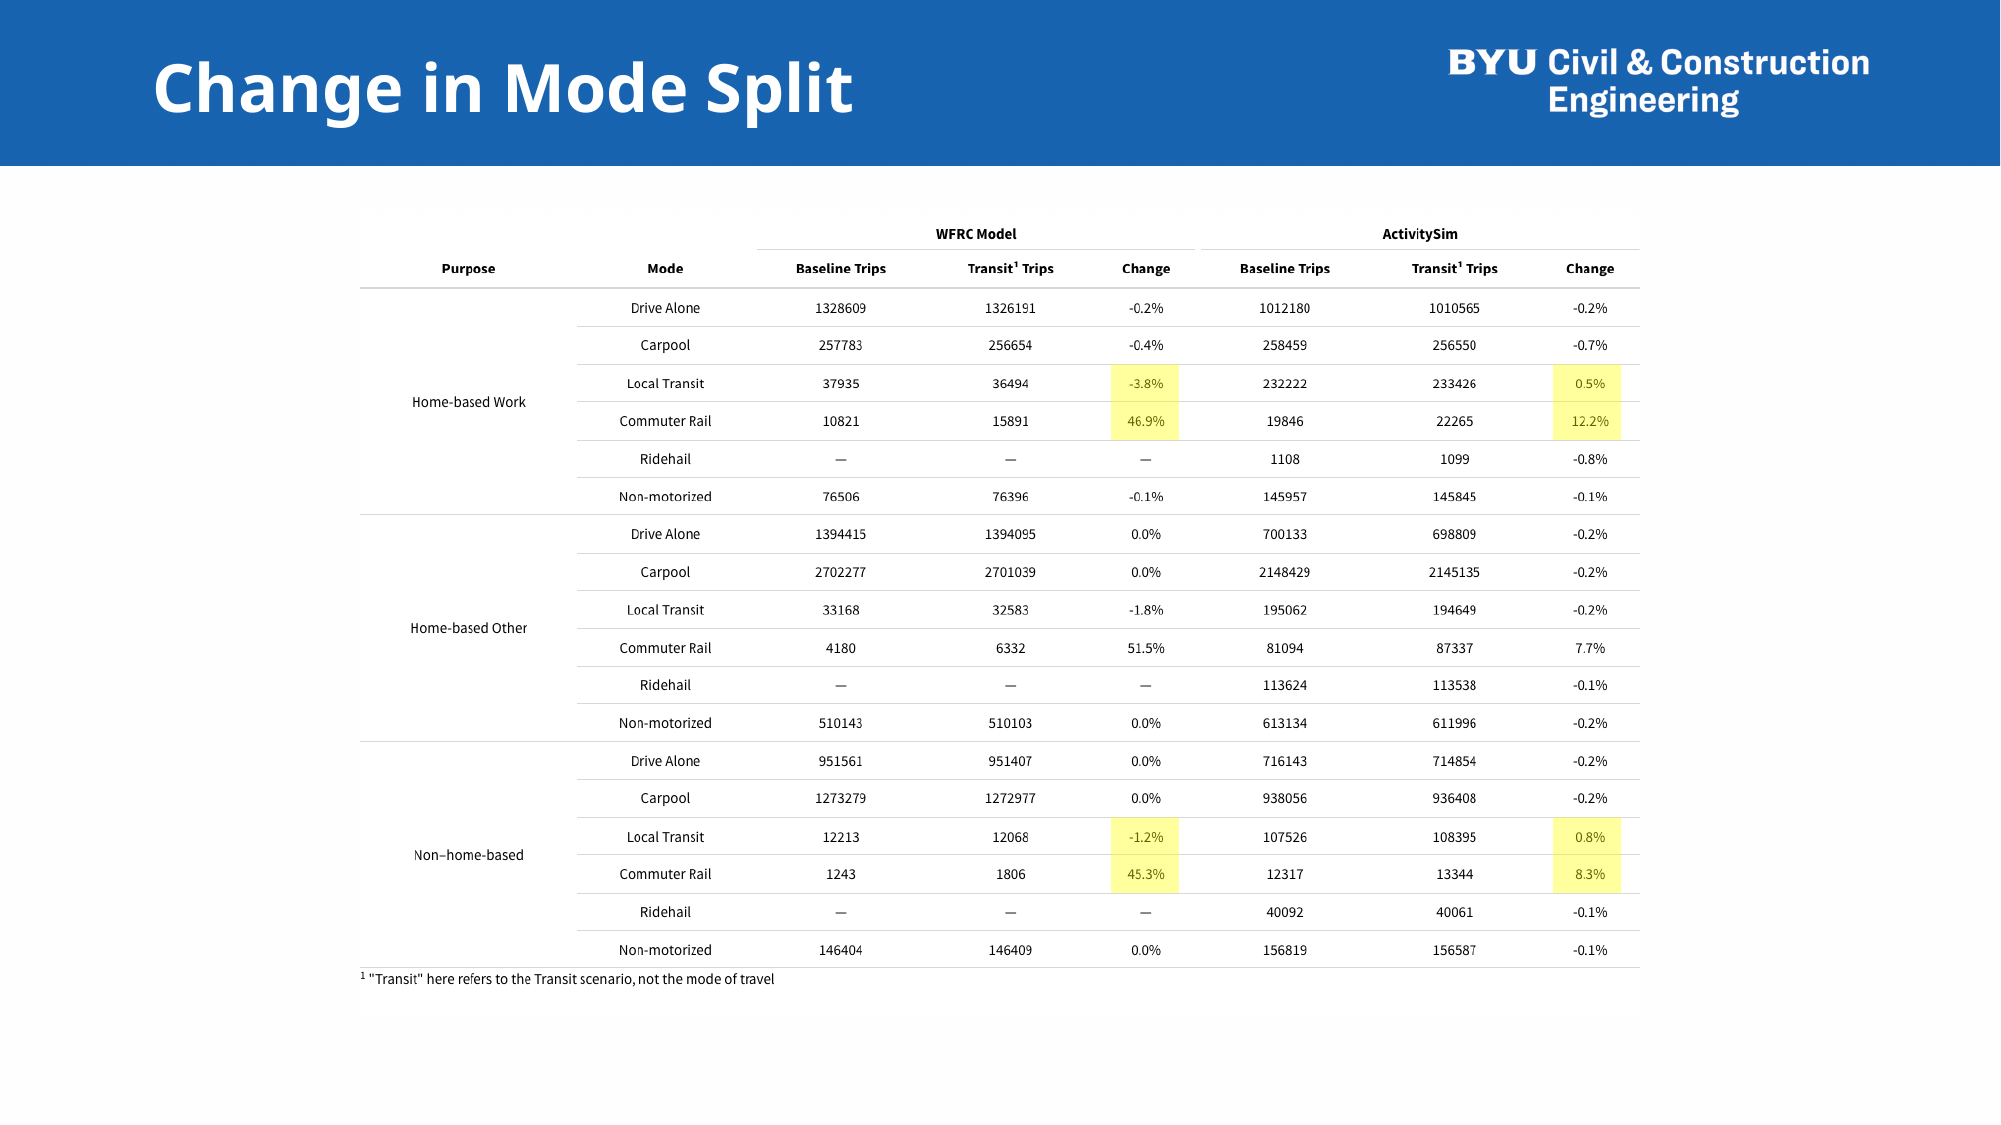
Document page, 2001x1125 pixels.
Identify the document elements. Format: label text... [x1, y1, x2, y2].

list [360, 214, 1640, 1014]
title Change in Mode Split [137, 45, 1469, 137]
picture [0, 0, 2001, 1125]
